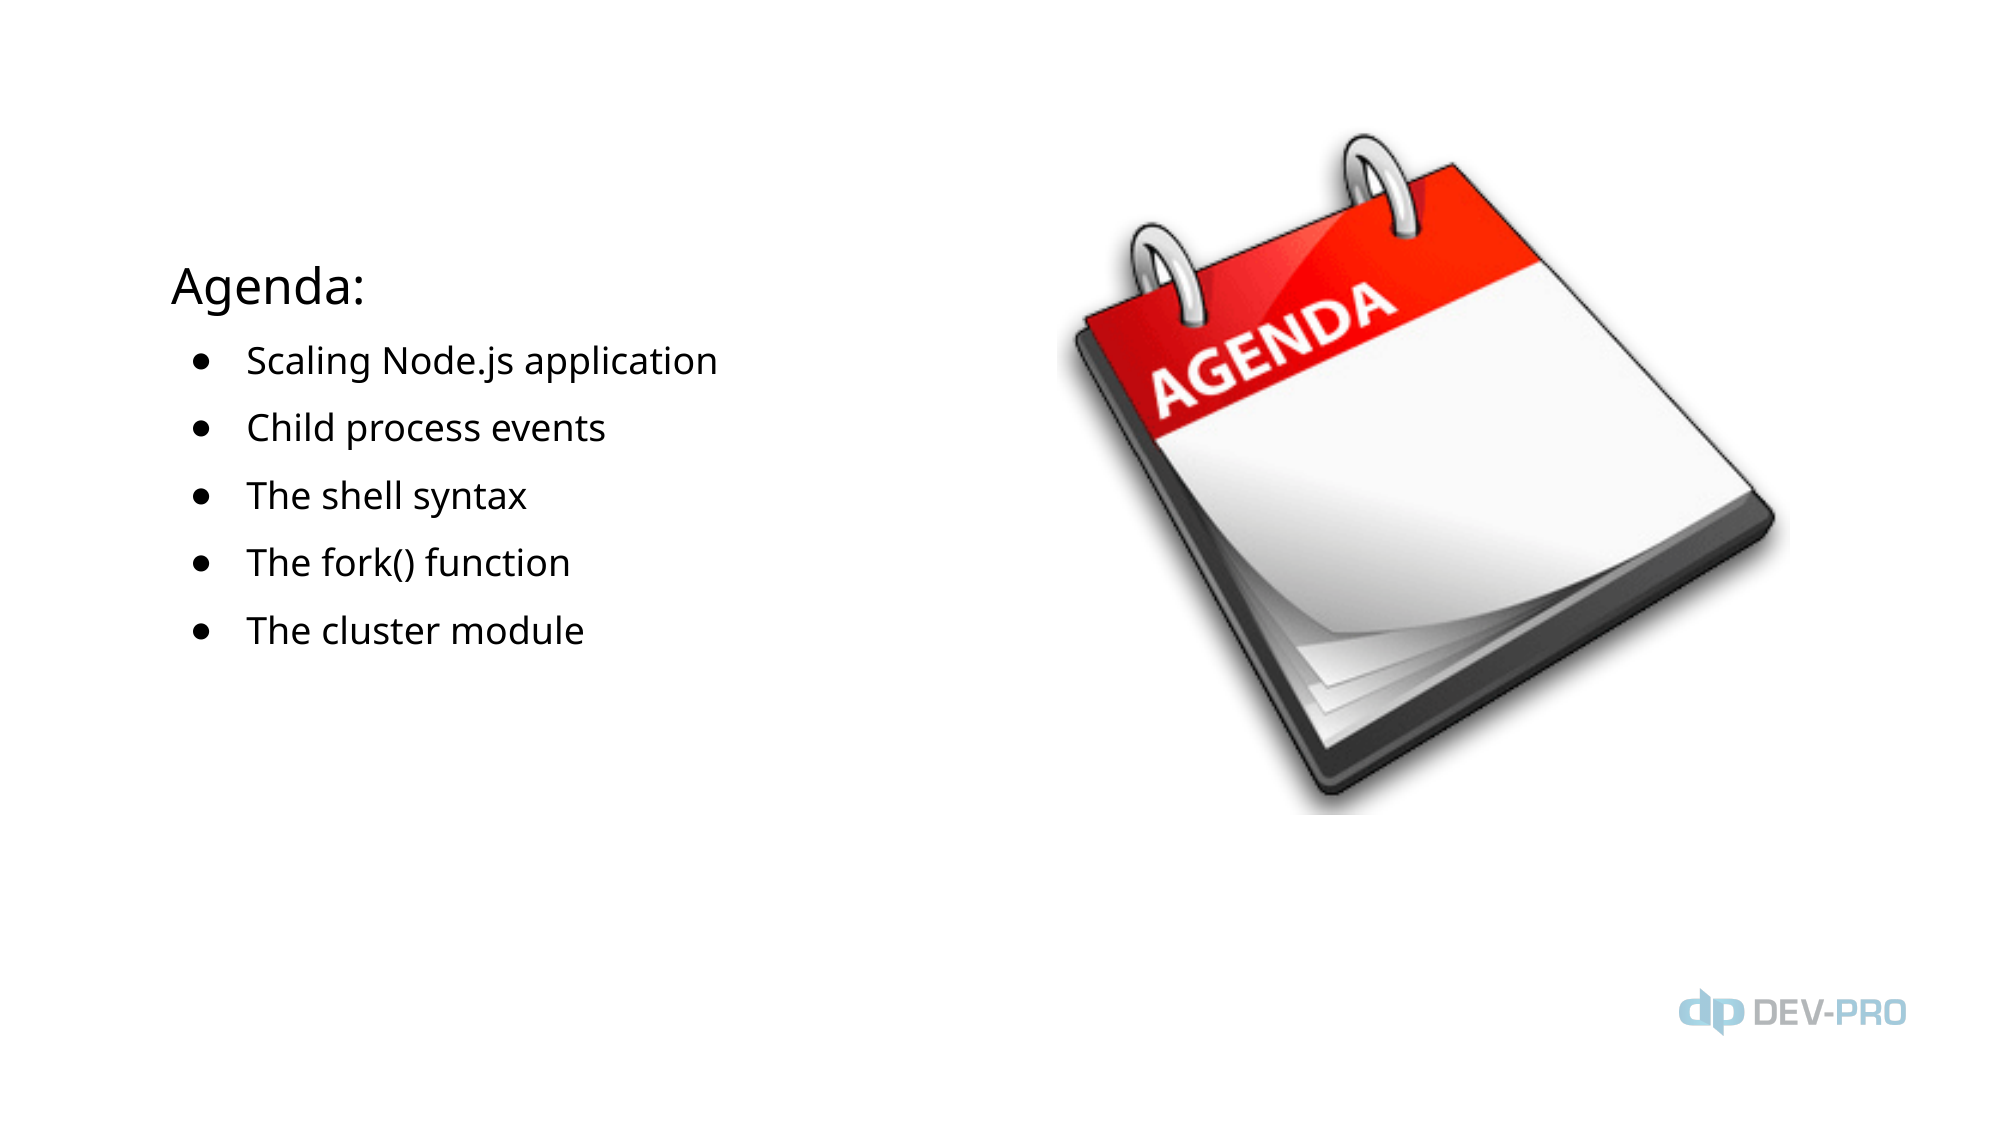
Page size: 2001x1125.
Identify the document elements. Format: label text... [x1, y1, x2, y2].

text_box Agenda: Scaling Node.js application Child process events The shell syntax The fork() function The cluster module [156, 209, 1056, 667]
picture [1679, 988, 1906, 1036]
picture [1056, 108, 1790, 816]
